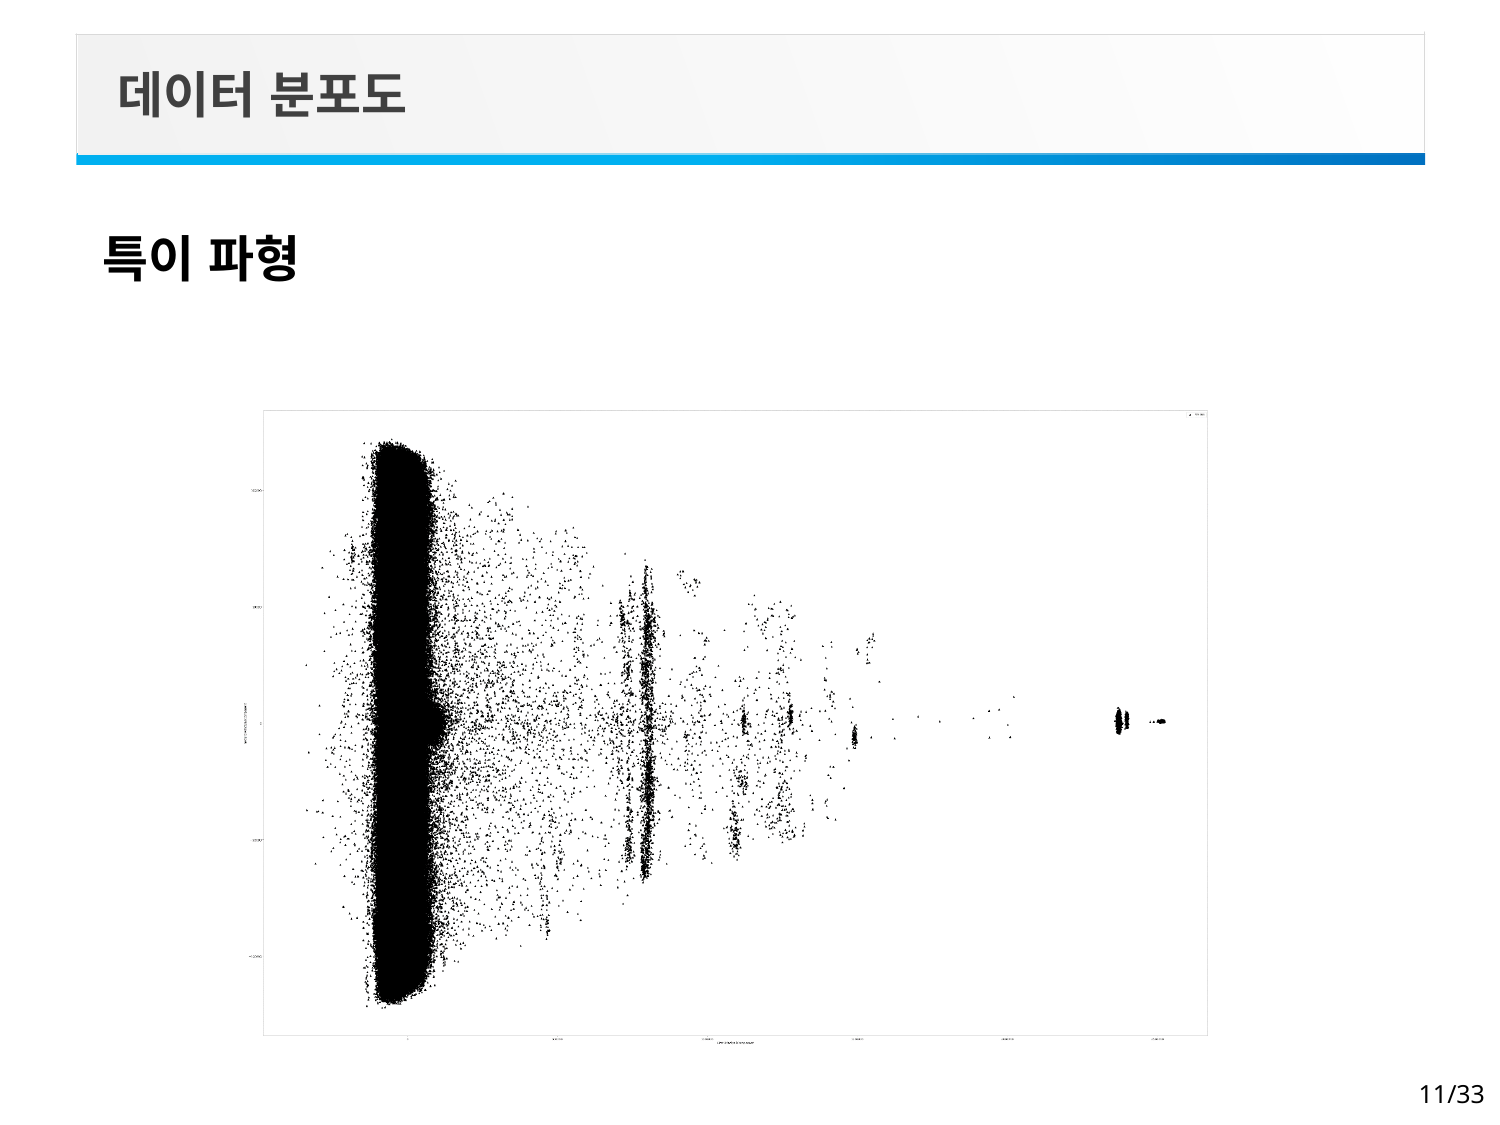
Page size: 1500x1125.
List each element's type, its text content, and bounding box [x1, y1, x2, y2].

picture [111, 313, 1330, 1125]
text_box 특이 파형 [87, 219, 316, 295]
text_box 데이터 분포도 [111, 58, 1329, 130]
slide_number 11/33 [1334, 1065, 1500, 1125]
